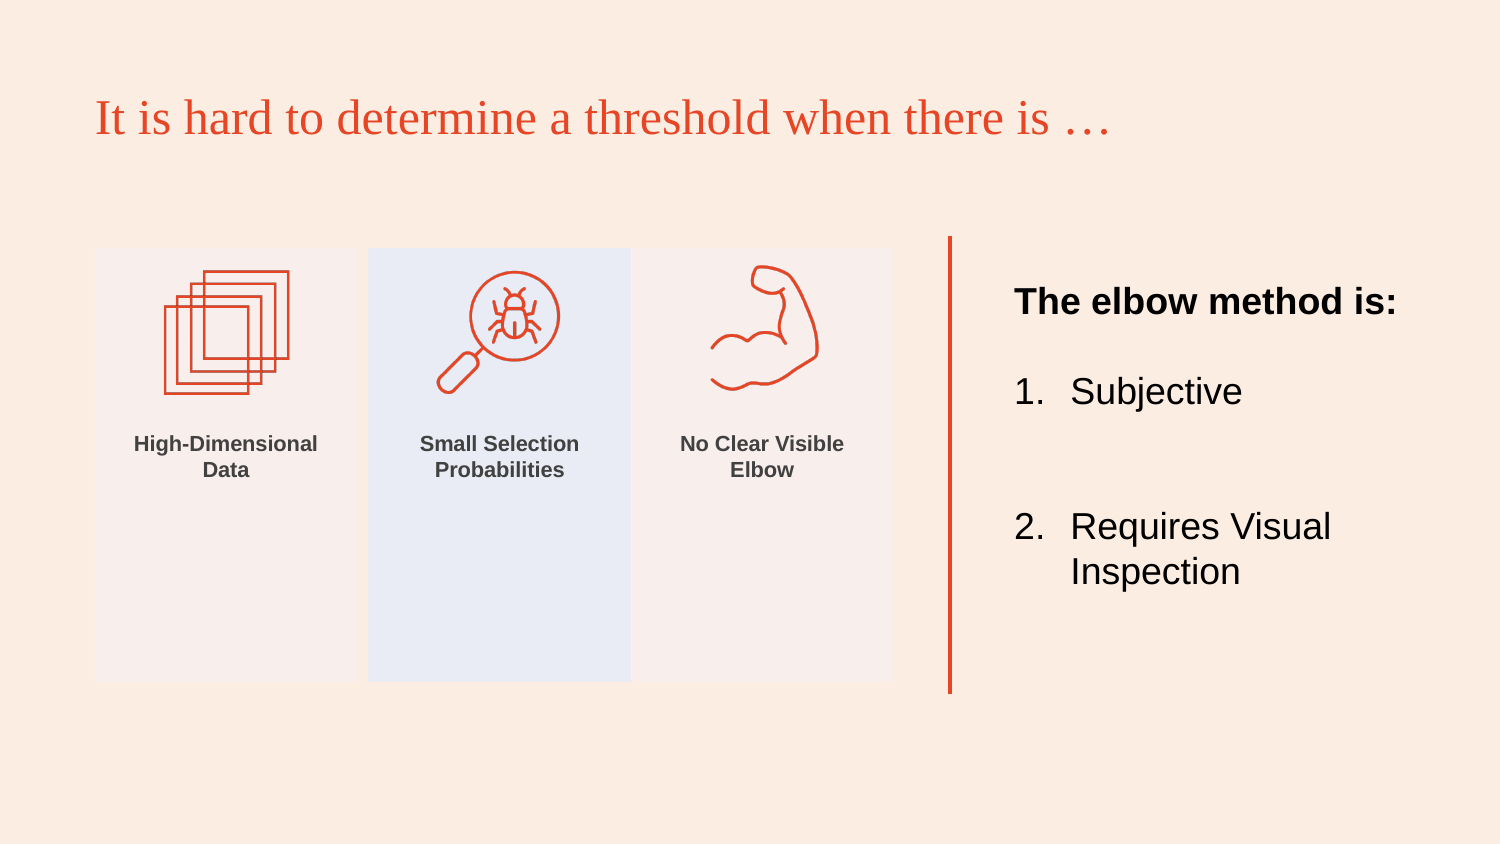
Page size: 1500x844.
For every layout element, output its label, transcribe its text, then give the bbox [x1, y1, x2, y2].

text_box High-Dimensional Data [94, 248, 358, 682]
text_box The elbow method is: Subjective Requires Visual Inspection [999, 269, 1460, 600]
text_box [150, 257, 302, 408]
picture [686, 252, 838, 403]
title It is hard to determine a threshold when there is … [94, 84, 1406, 145]
text_box No Clear Visible Elbow [630, 248, 894, 682]
picture [424, 257, 575, 408]
text_box Small Selection Probabilities [368, 248, 630, 682]
